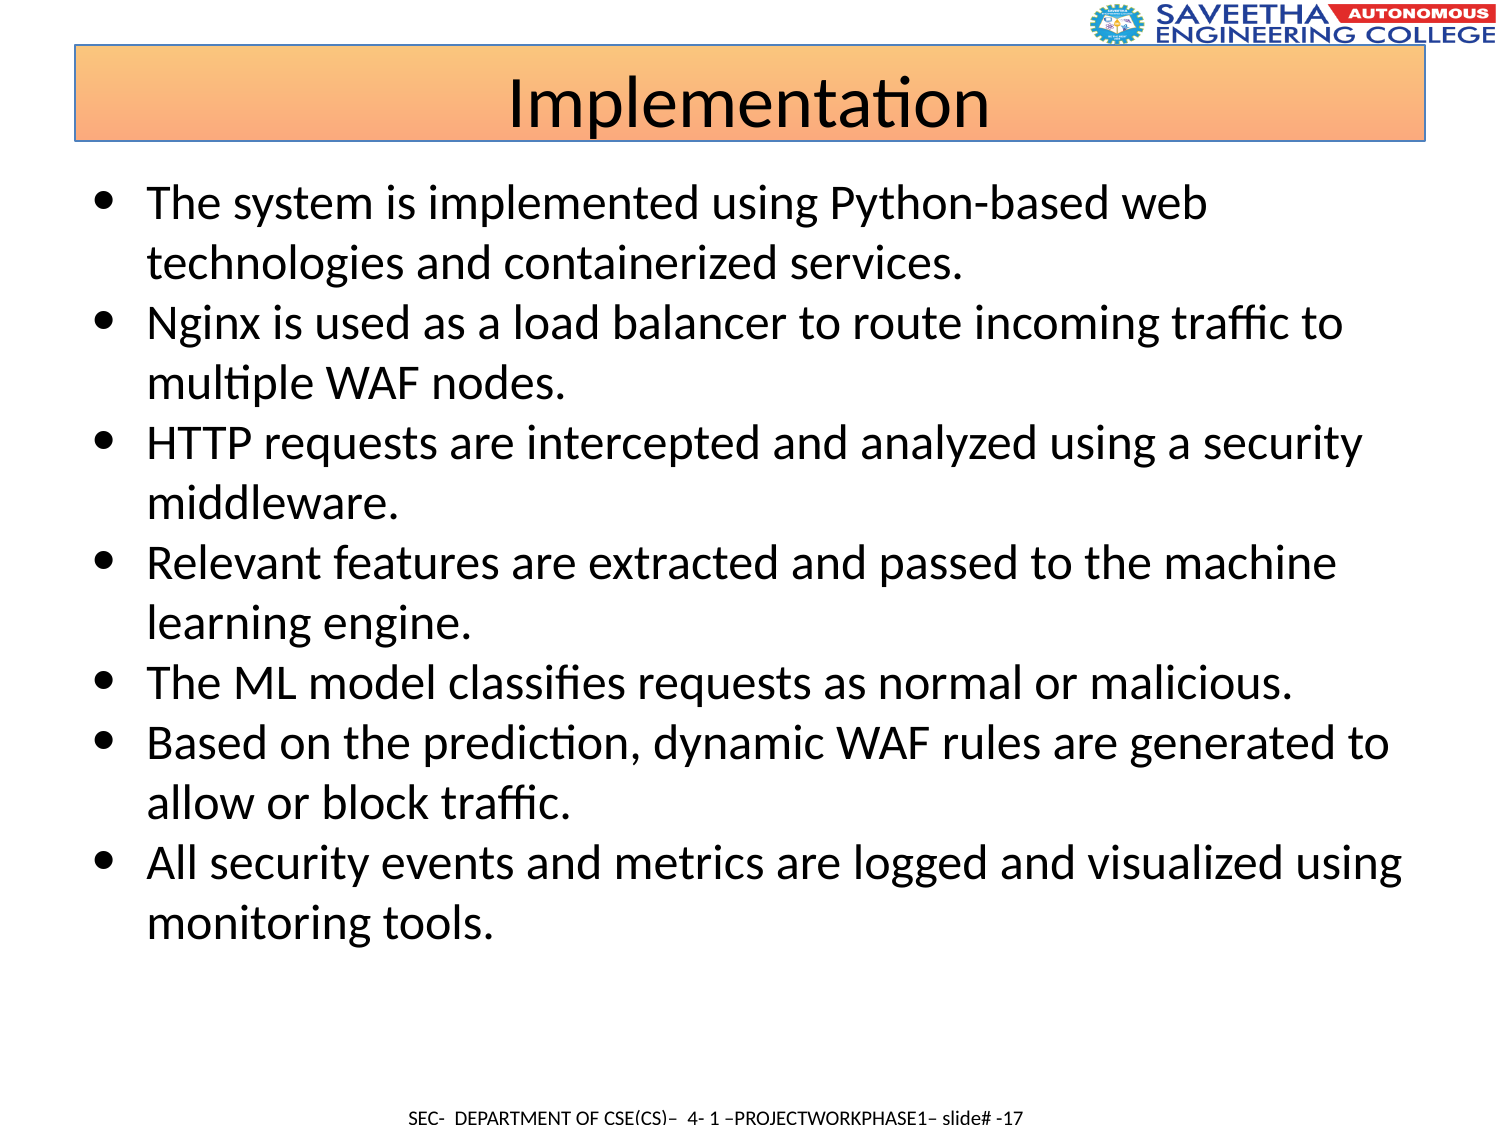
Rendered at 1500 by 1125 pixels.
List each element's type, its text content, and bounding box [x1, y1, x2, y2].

picture [1080, 0, 1500, 46]
list The system is implemented using Python-based web technologies and containerized services. Nginx is used as a load balancer to route incoming traffic to multiple WAF nodes. HTTP requests are intercepted and analyzed using a security middleware. Relevant features are extracted and passed to the machine learning engine. The ML model classifies requests as normal or malicious. Based on the prediction, dynamic WAF rules are generated to allow or block traffic. All security events and metrics are logged and visualized using monitoring tools. [75, 162, 1425, 1025]
title Implementation [75, 45, 1425, 150]
